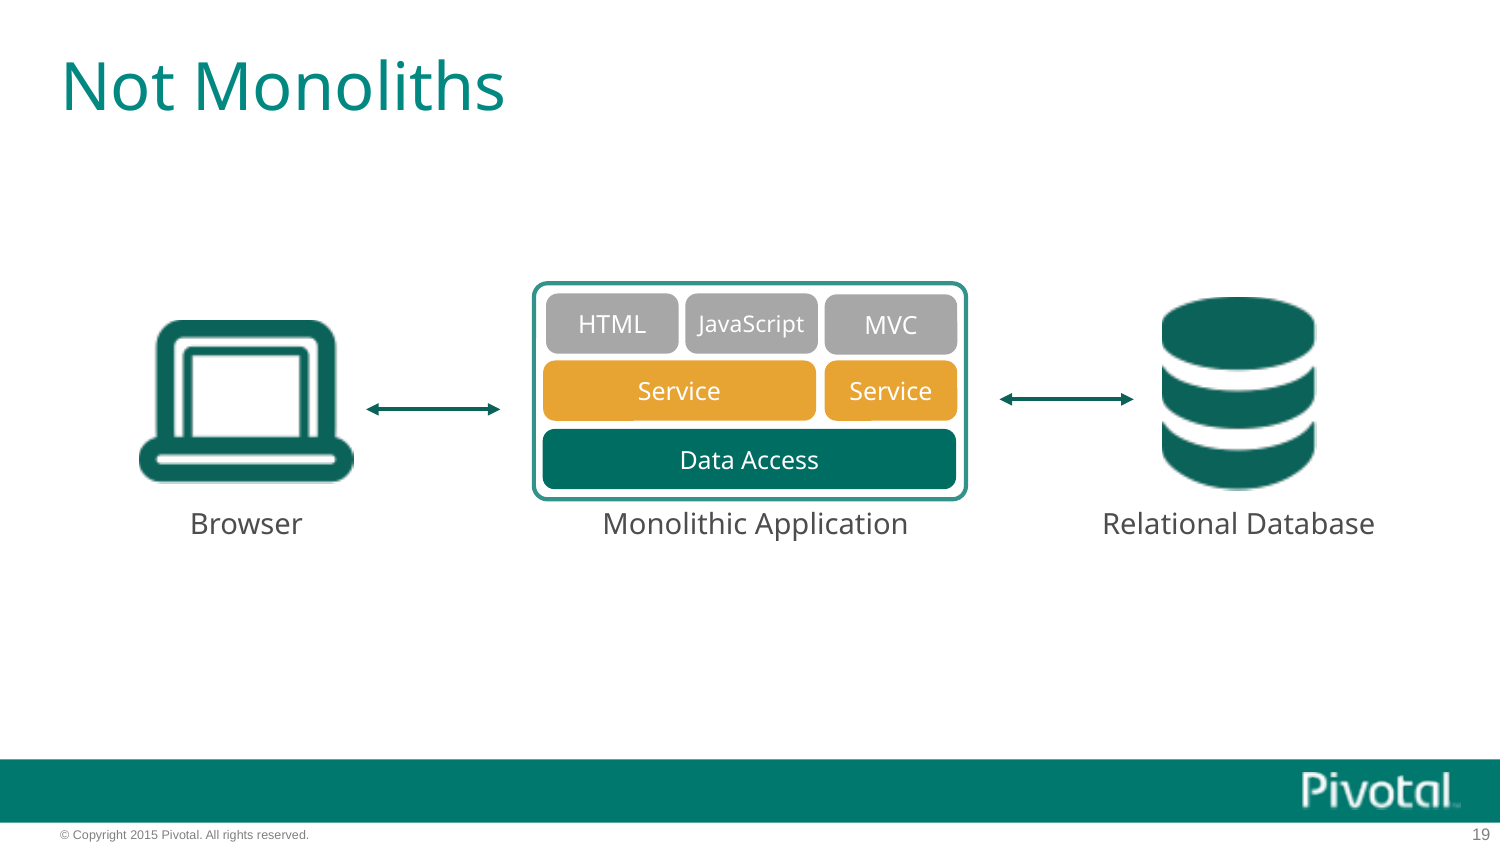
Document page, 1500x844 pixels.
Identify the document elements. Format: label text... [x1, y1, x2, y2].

title Not Monoliths [59, 52, 1441, 129]
picture [1302, 772, 1461, 810]
text_box Relational Database [1102, 505, 1377, 541]
slide_number 19 [1402, 823, 1492, 844]
text_box Browser [190, 505, 304, 541]
picture [1161, 297, 1317, 491]
text_box [999, 393, 1134, 406]
picture [139, 320, 355, 484]
text_box [366, 403, 501, 416]
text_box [533, 283, 967, 561]
